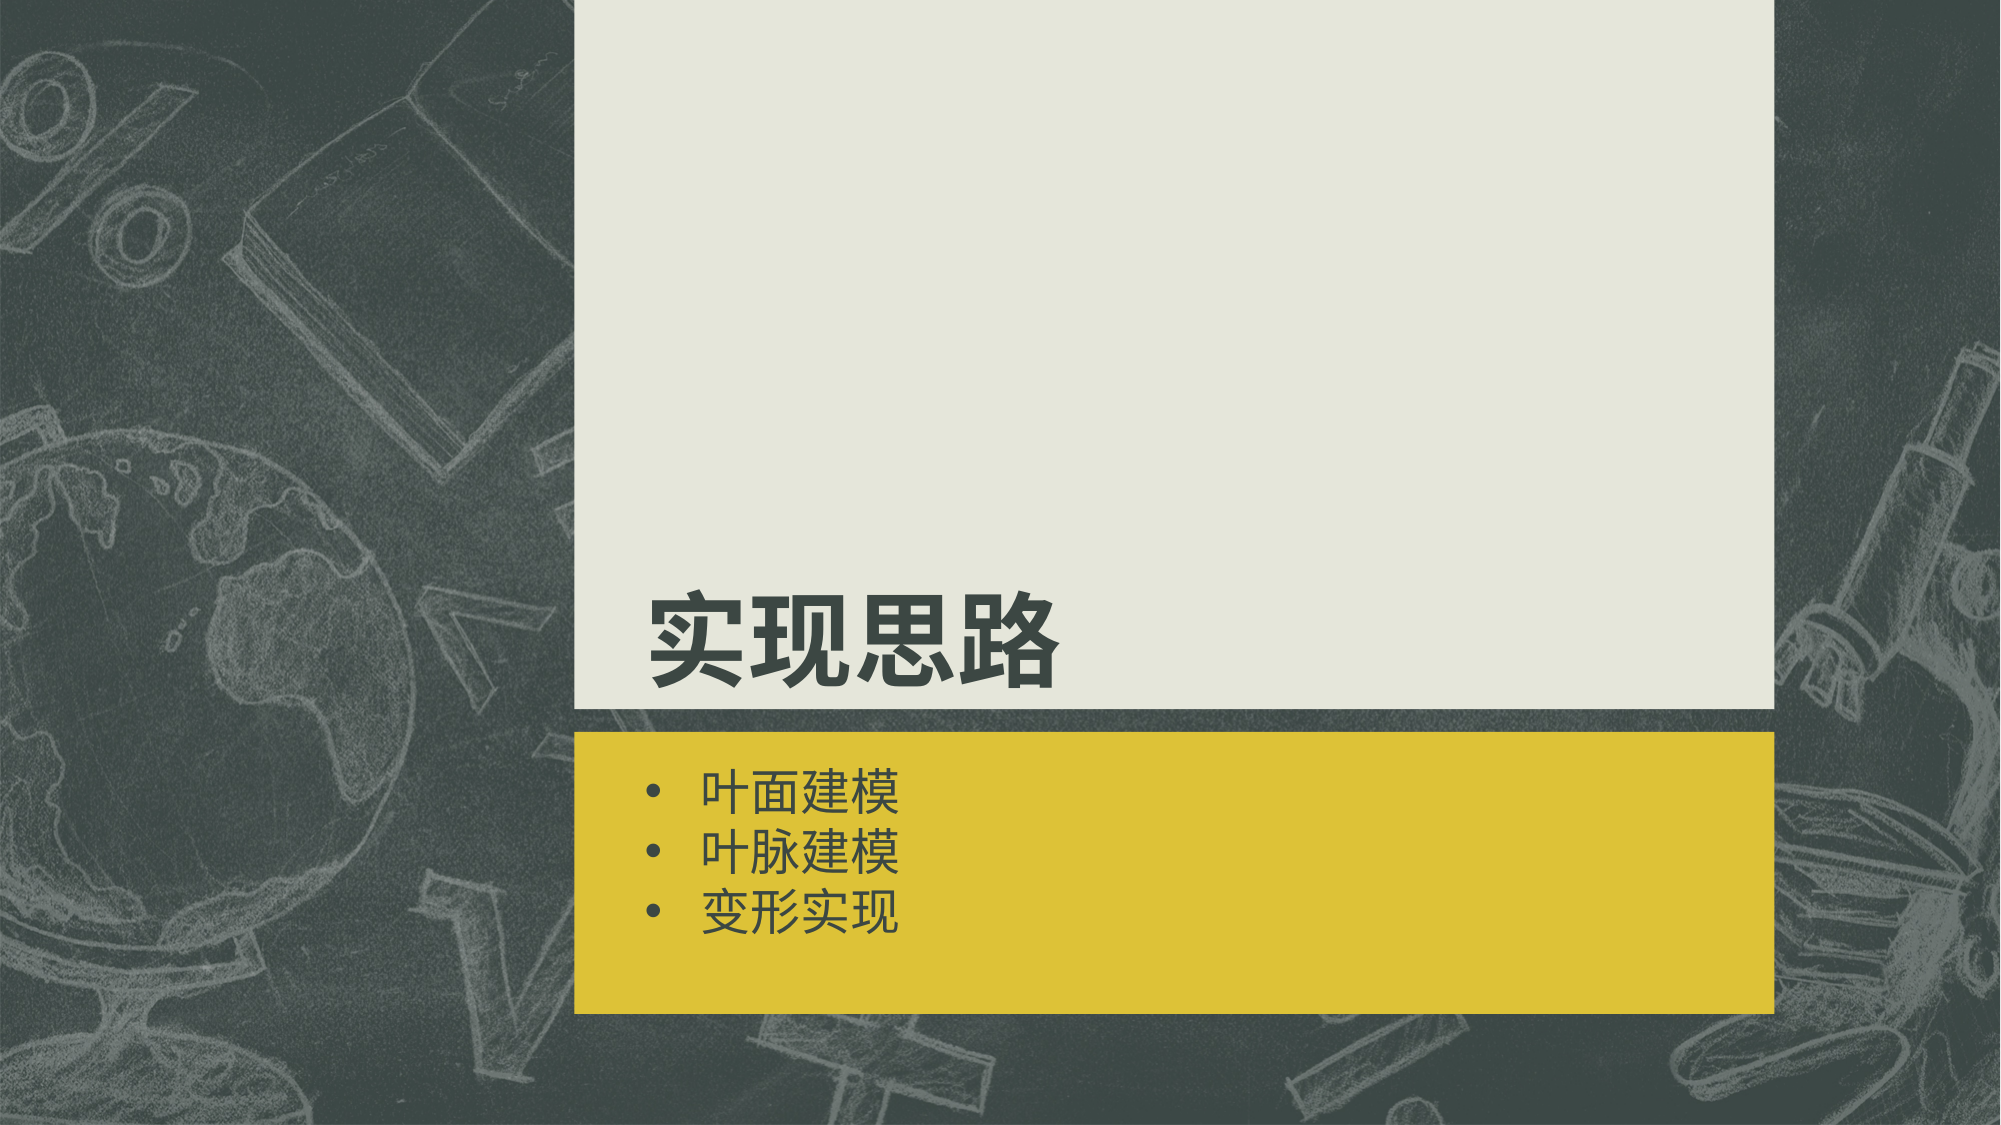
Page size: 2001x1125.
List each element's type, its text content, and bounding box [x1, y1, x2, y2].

picture [0, 0, 2001, 1125]
list 叶面建模 叶脉建模 变形实现 [629, 752, 1712, 999]
title 实现思路 [629, 108, 1712, 710]
